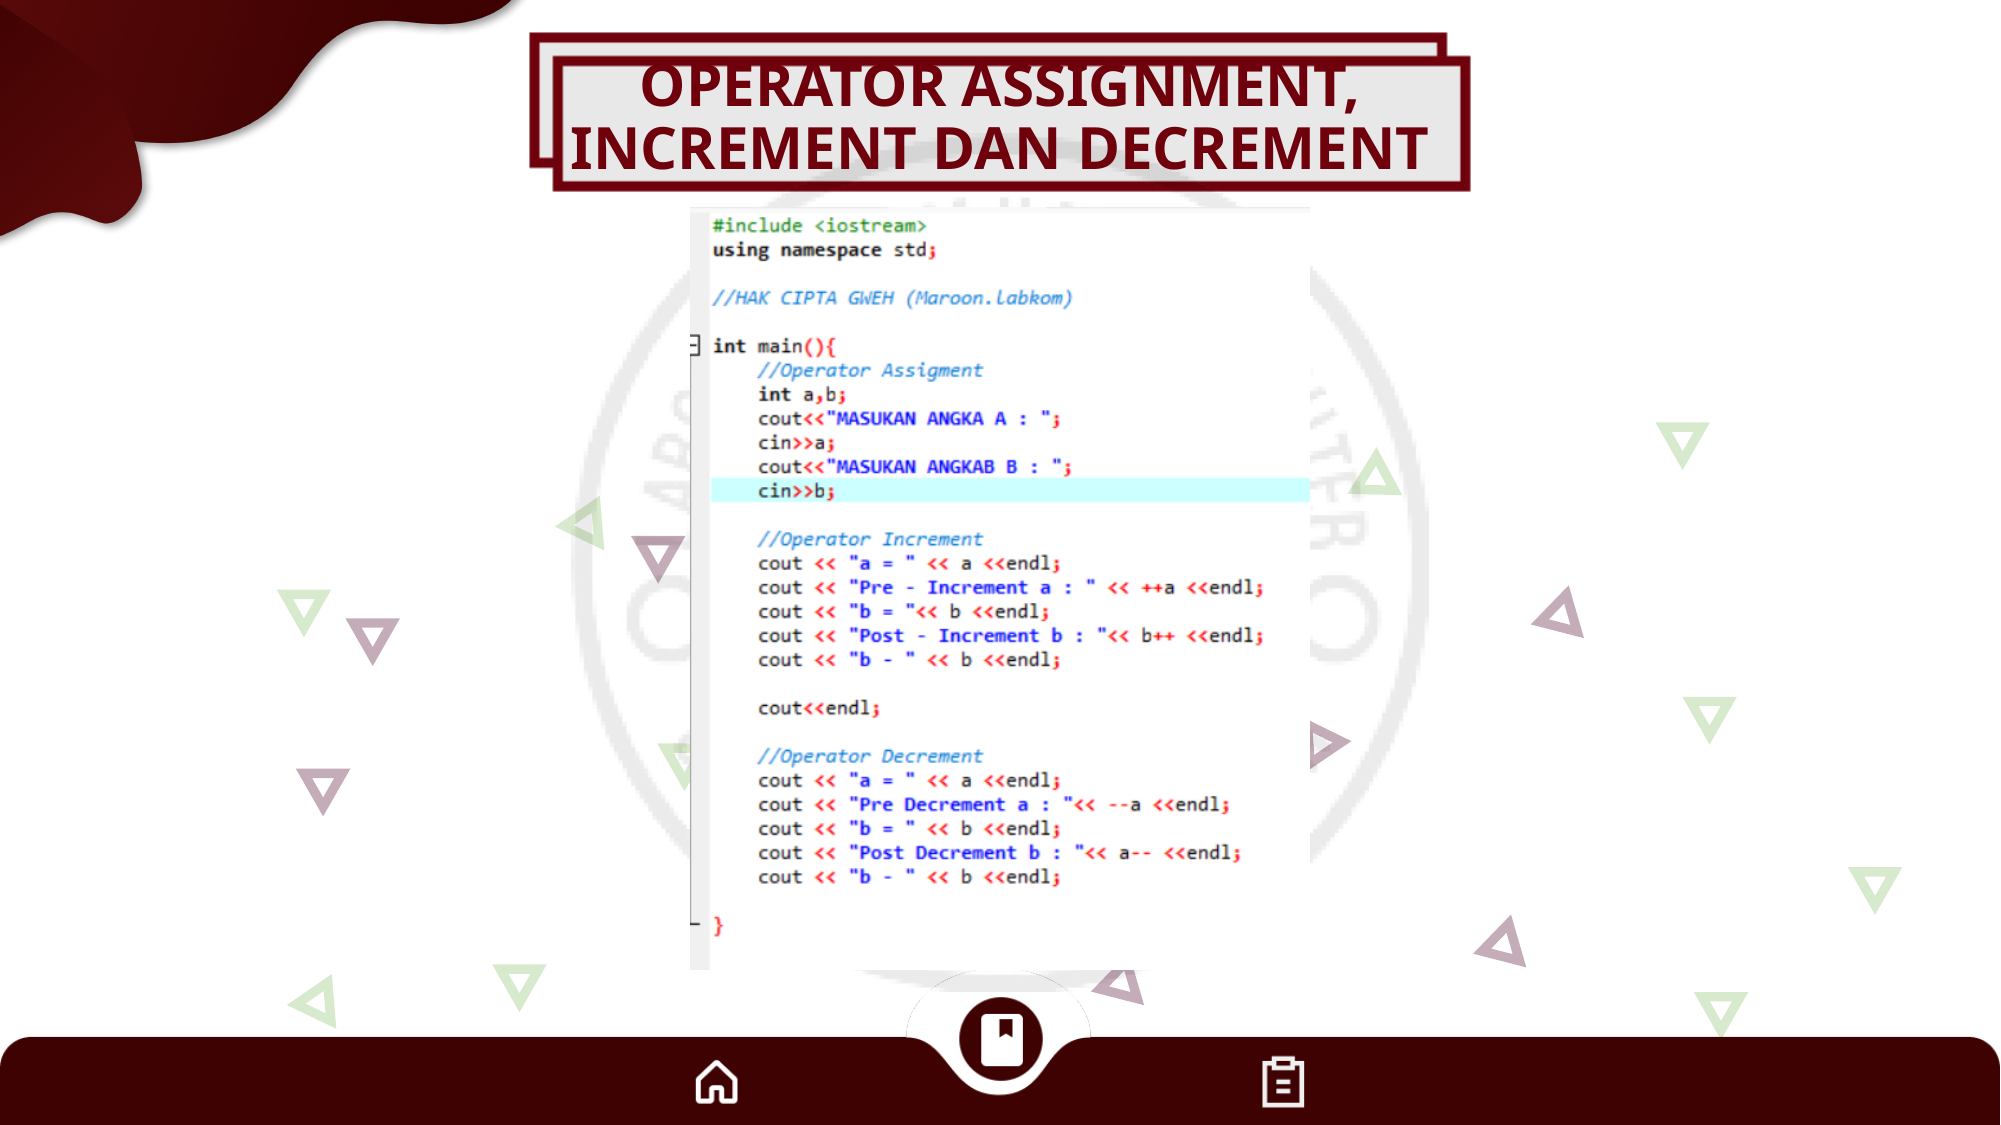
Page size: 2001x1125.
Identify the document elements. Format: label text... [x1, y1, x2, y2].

picture [0, 0, 520, 243]
picture [0, 207, 2000, 1125]
title OPERATOR ASSIGNMENT, INCREMENT DAN DECREMENT [435, 130, 1565, 260]
picture [529, 32, 1471, 130]
